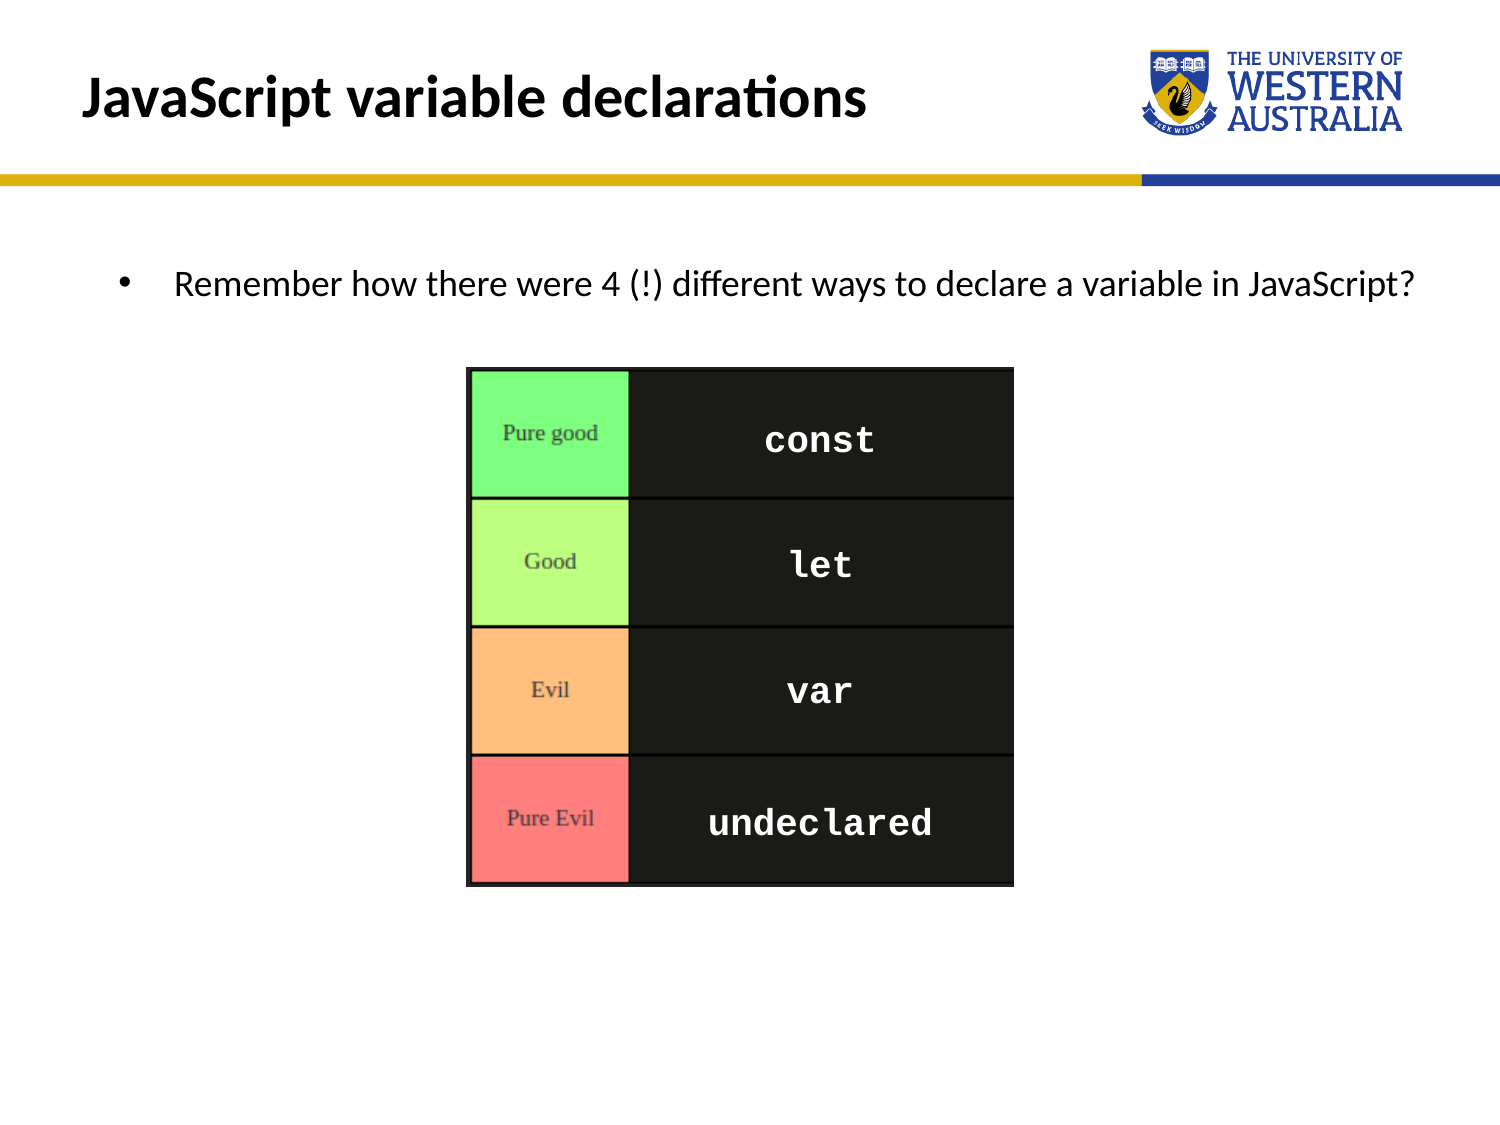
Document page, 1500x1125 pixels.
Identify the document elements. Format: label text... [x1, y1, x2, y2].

text_box Remember how there were 4 (!) different ways to declare a variable in JavaScript? [103, 251, 1500, 312]
text_box JavaScript variable declarations [68, 49, 1025, 159]
picture [0, 0, 1500, 1125]
